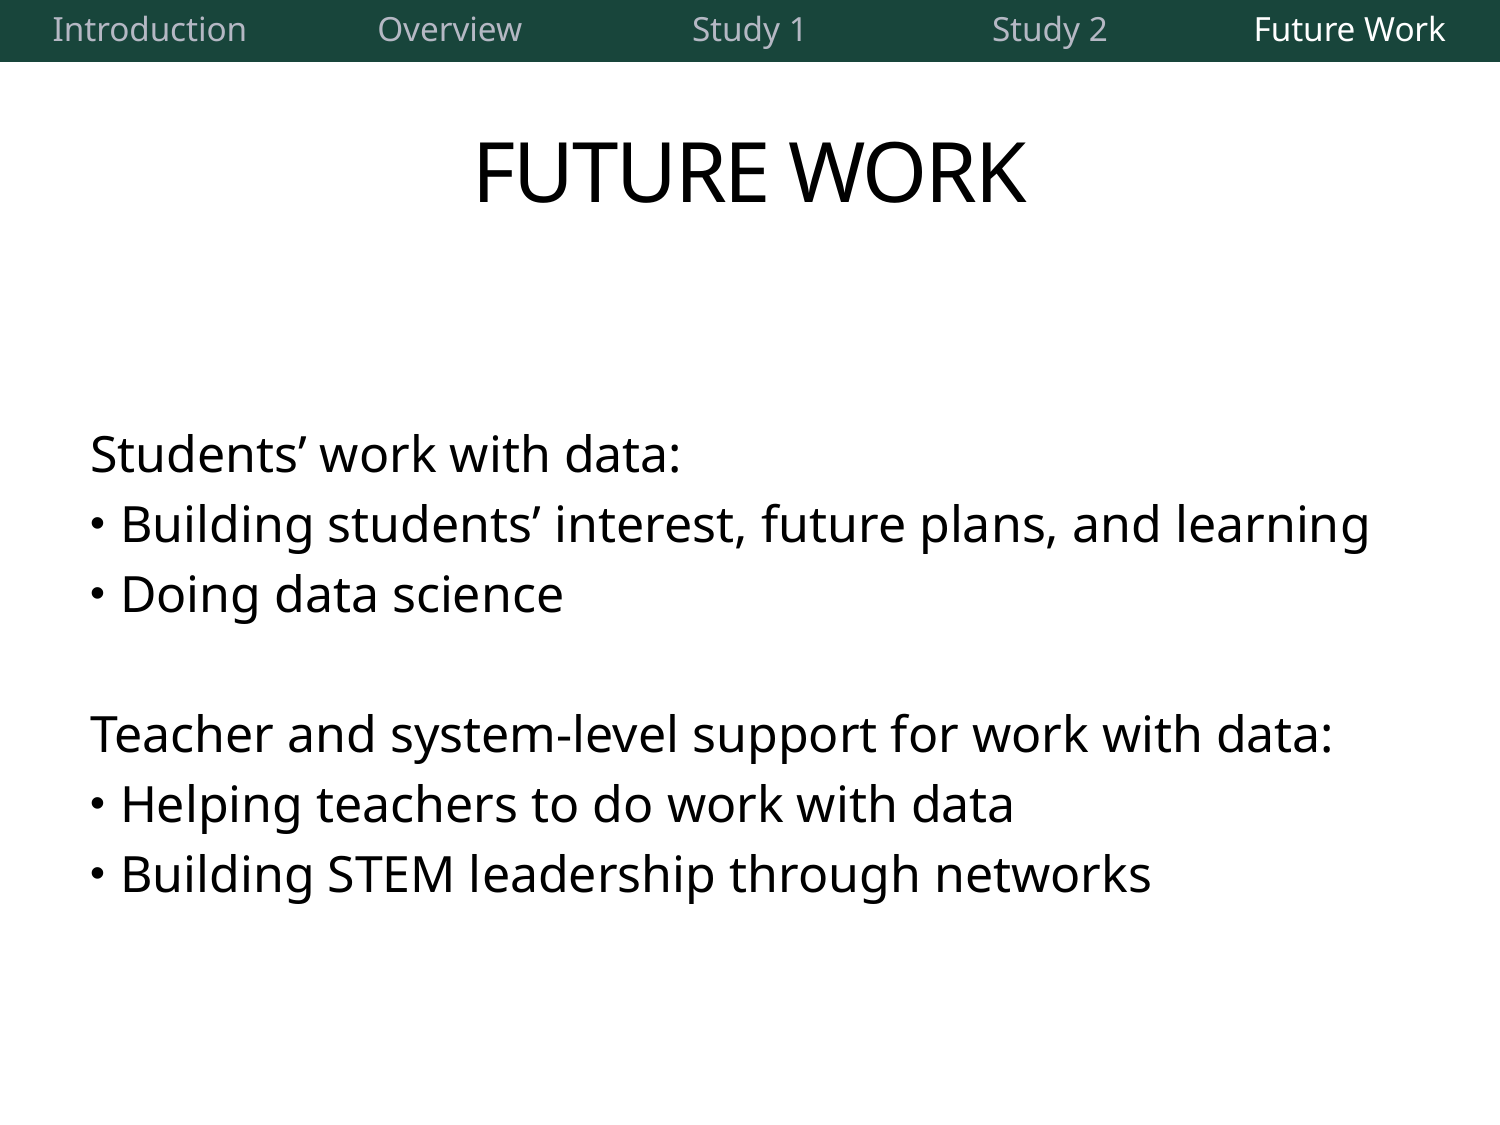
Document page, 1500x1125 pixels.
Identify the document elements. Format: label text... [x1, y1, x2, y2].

table_header Introduction [0, 0, 300, 62]
table_header Overview [300, 0, 600, 62]
table_header Future Work [1200, 0, 1500, 62]
table_header Study 1 [600, 0, 900, 62]
title FUTURE WORK [75, 87, 1425, 250]
list Students’ work with data: Building students’ interest, future plans, and learning Doing data science Teacher and system-level support for work with data: Helping teachers to do work with data Building STEM leadership through networks [75, 262, 1425, 1063]
table_header Study 2 [900, 0, 1200, 62]
